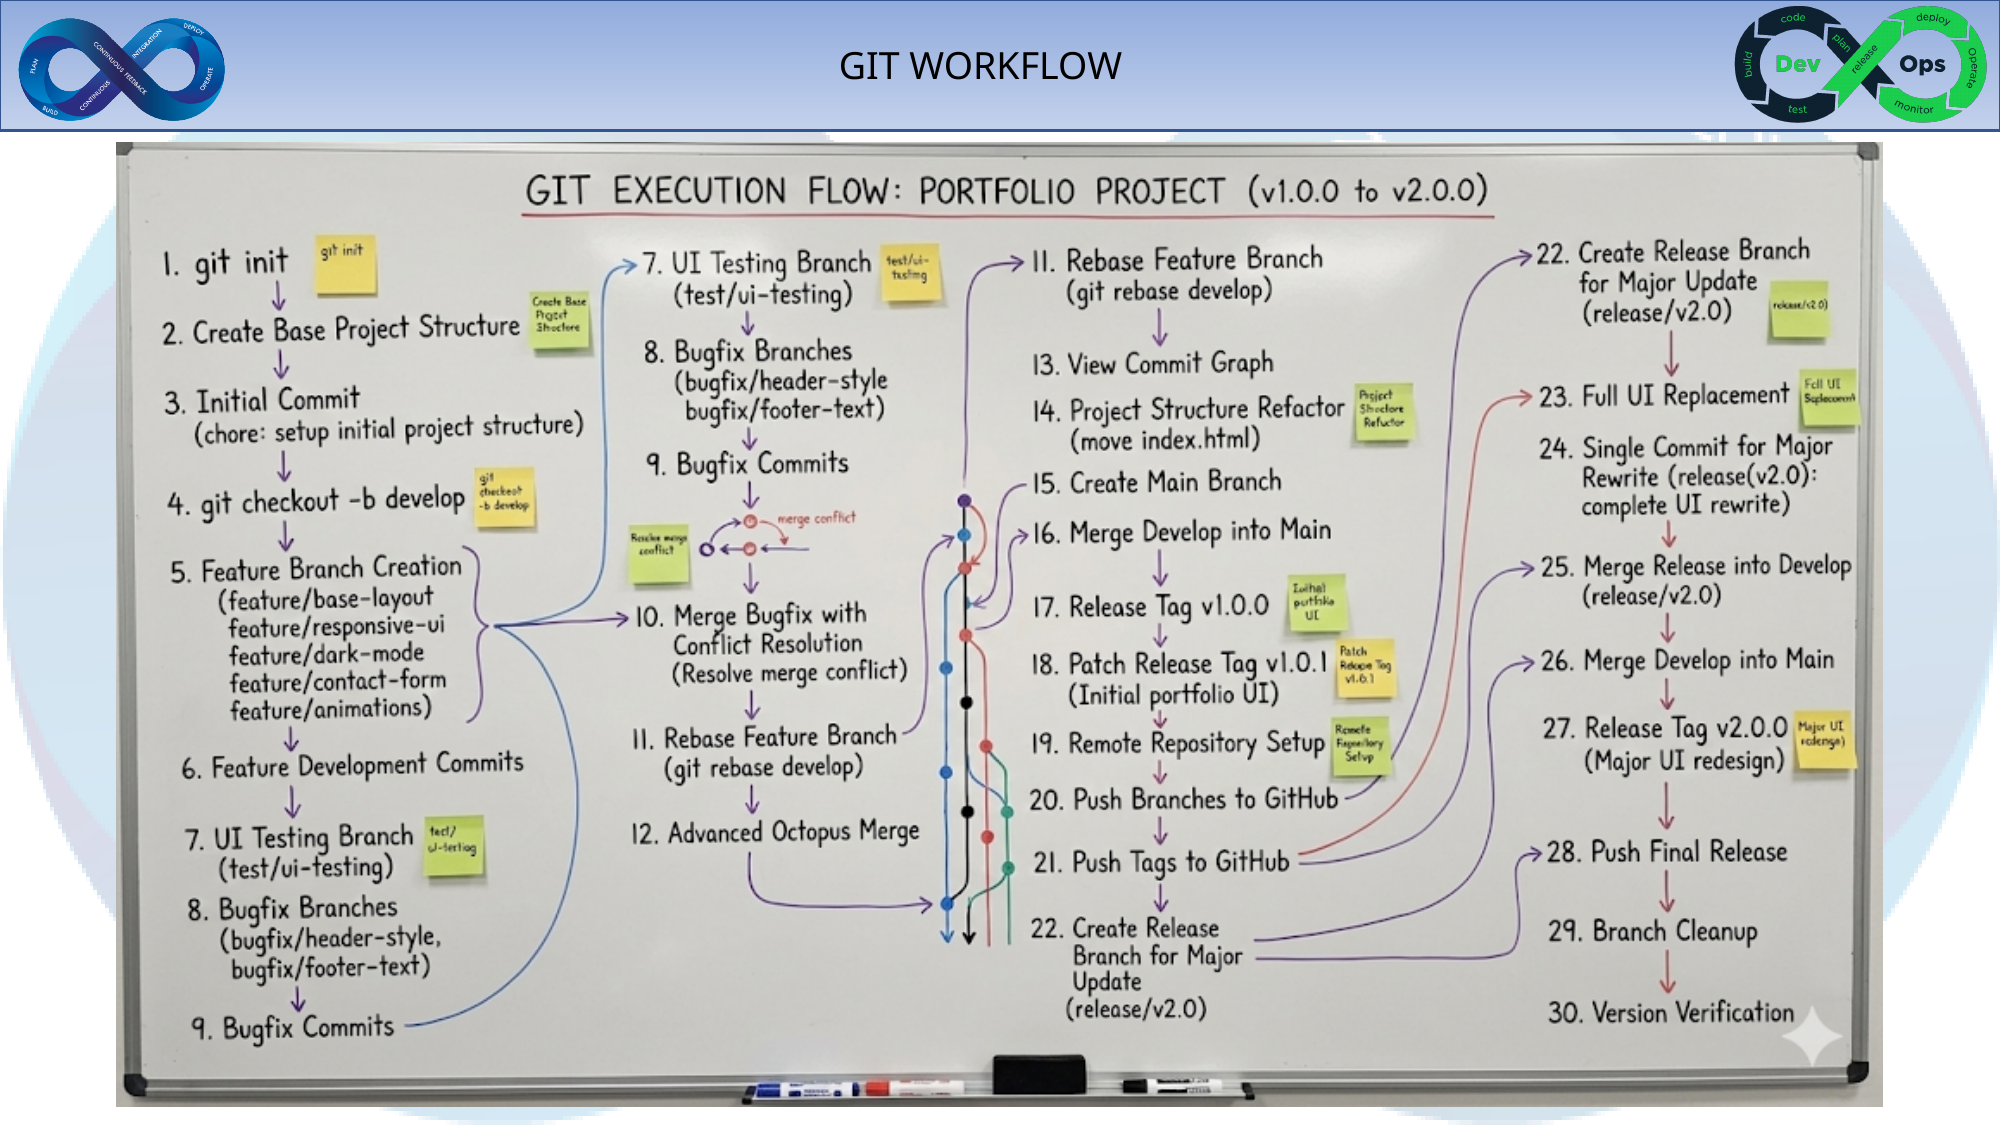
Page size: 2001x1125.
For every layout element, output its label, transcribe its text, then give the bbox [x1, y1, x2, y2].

picture [18, 18, 225, 121]
text_box [0, 0, 2000, 132]
text_box GIT WORKFLOW [824, 34, 1297, 95]
picture [116, 142, 1883, 1107]
picture [1729, 0, 1993, 131]
